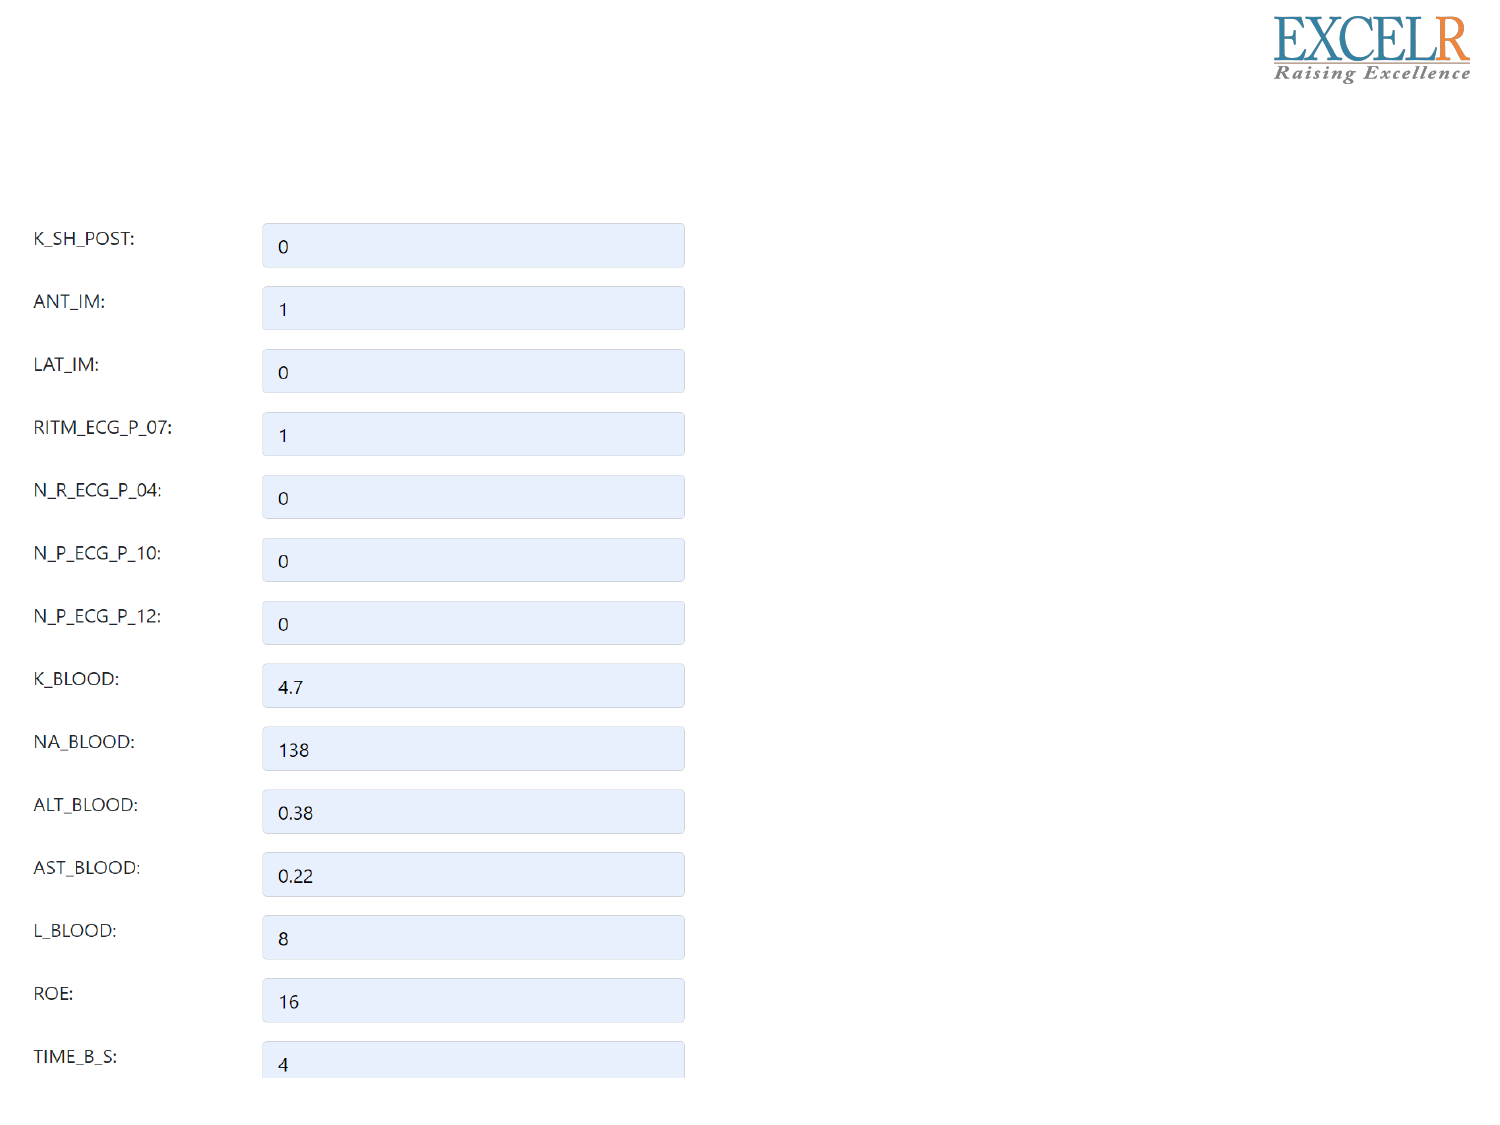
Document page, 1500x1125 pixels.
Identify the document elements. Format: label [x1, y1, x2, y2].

picture [1274, 16, 1470, 85]
picture [19, 208, 1331, 1078]
